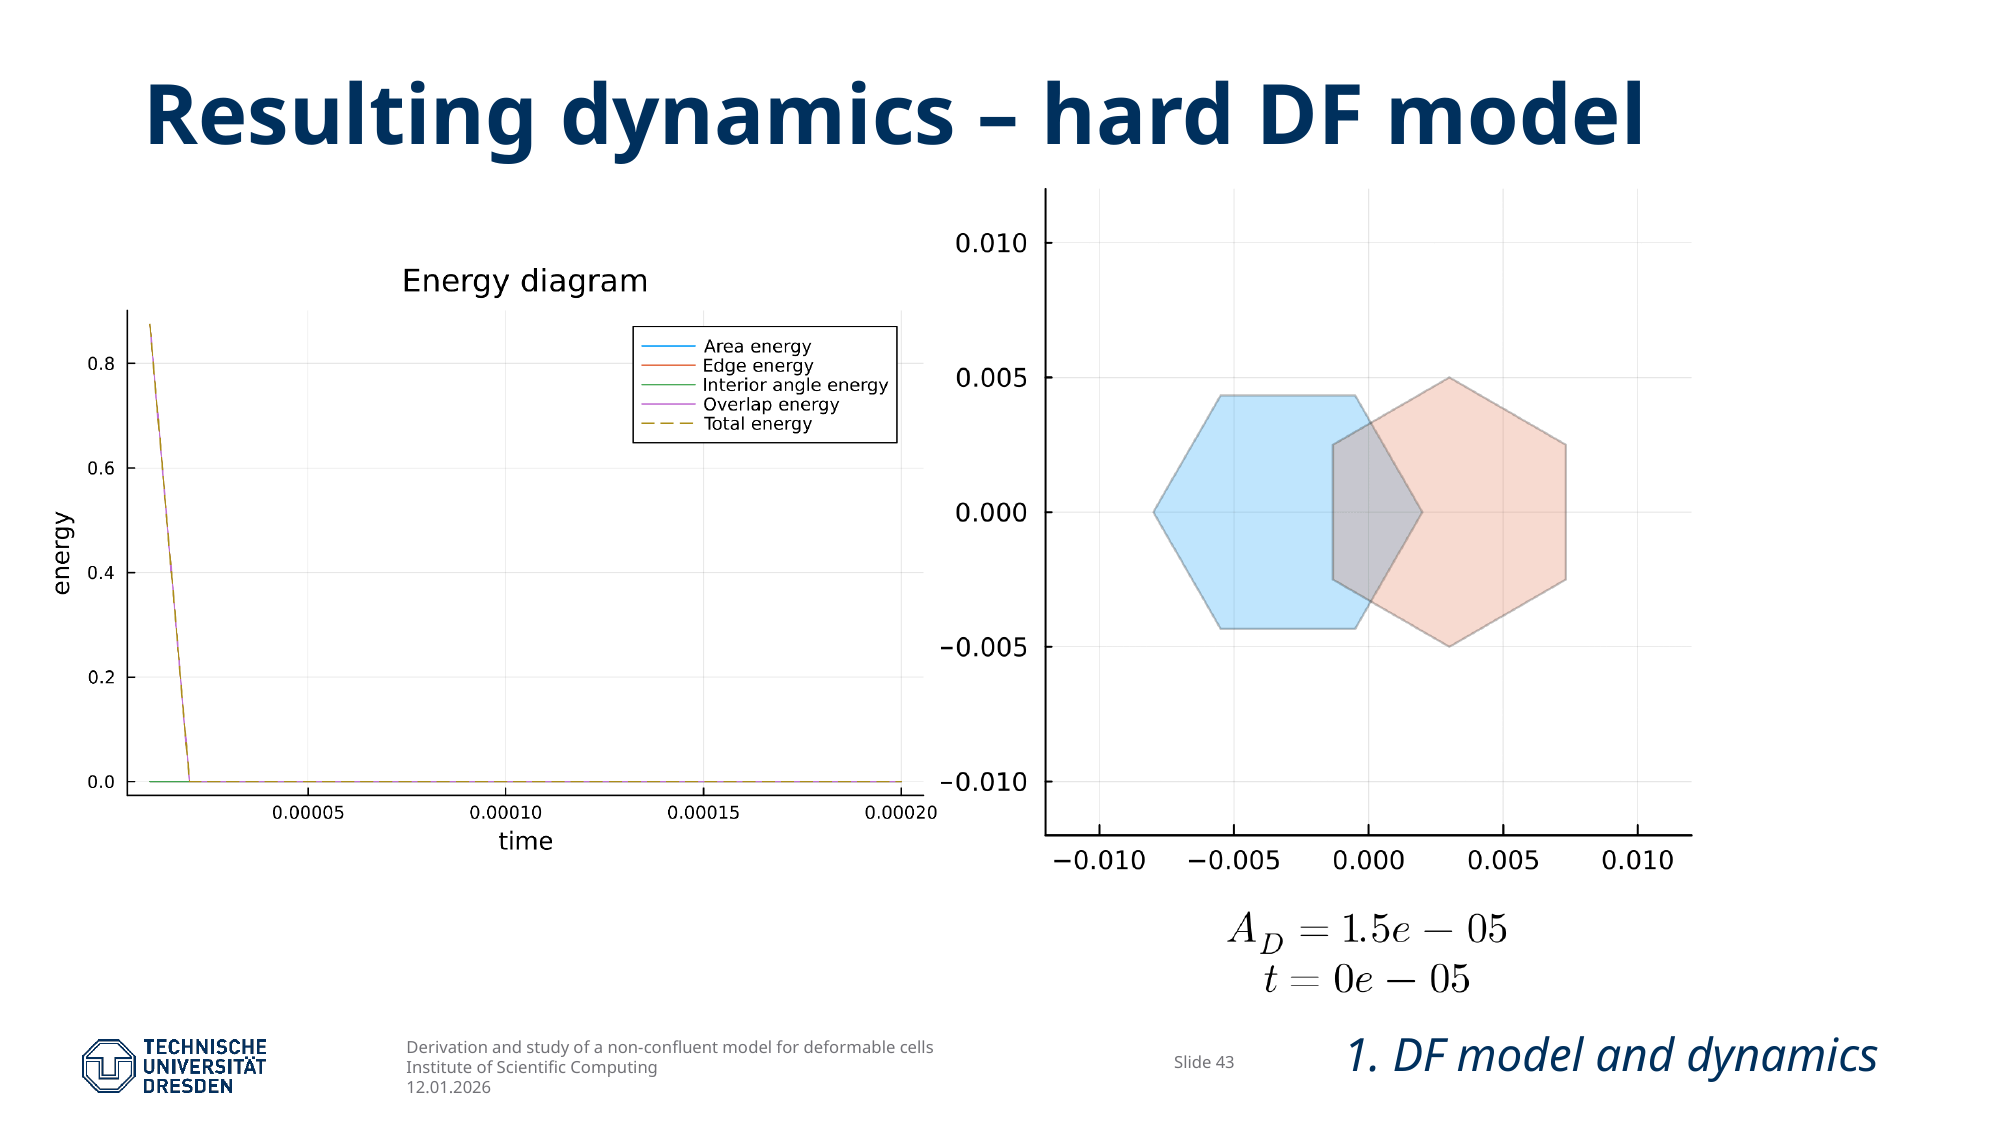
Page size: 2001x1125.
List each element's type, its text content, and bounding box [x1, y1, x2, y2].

title 1. DF model and dynamics [1320, 1025, 1880, 1092]
picture [45, 163, 1716, 1026]
list Resulting dynamics – hard DF model [143, 61, 1880, 148]
picture [82, 1039, 266, 1093]
